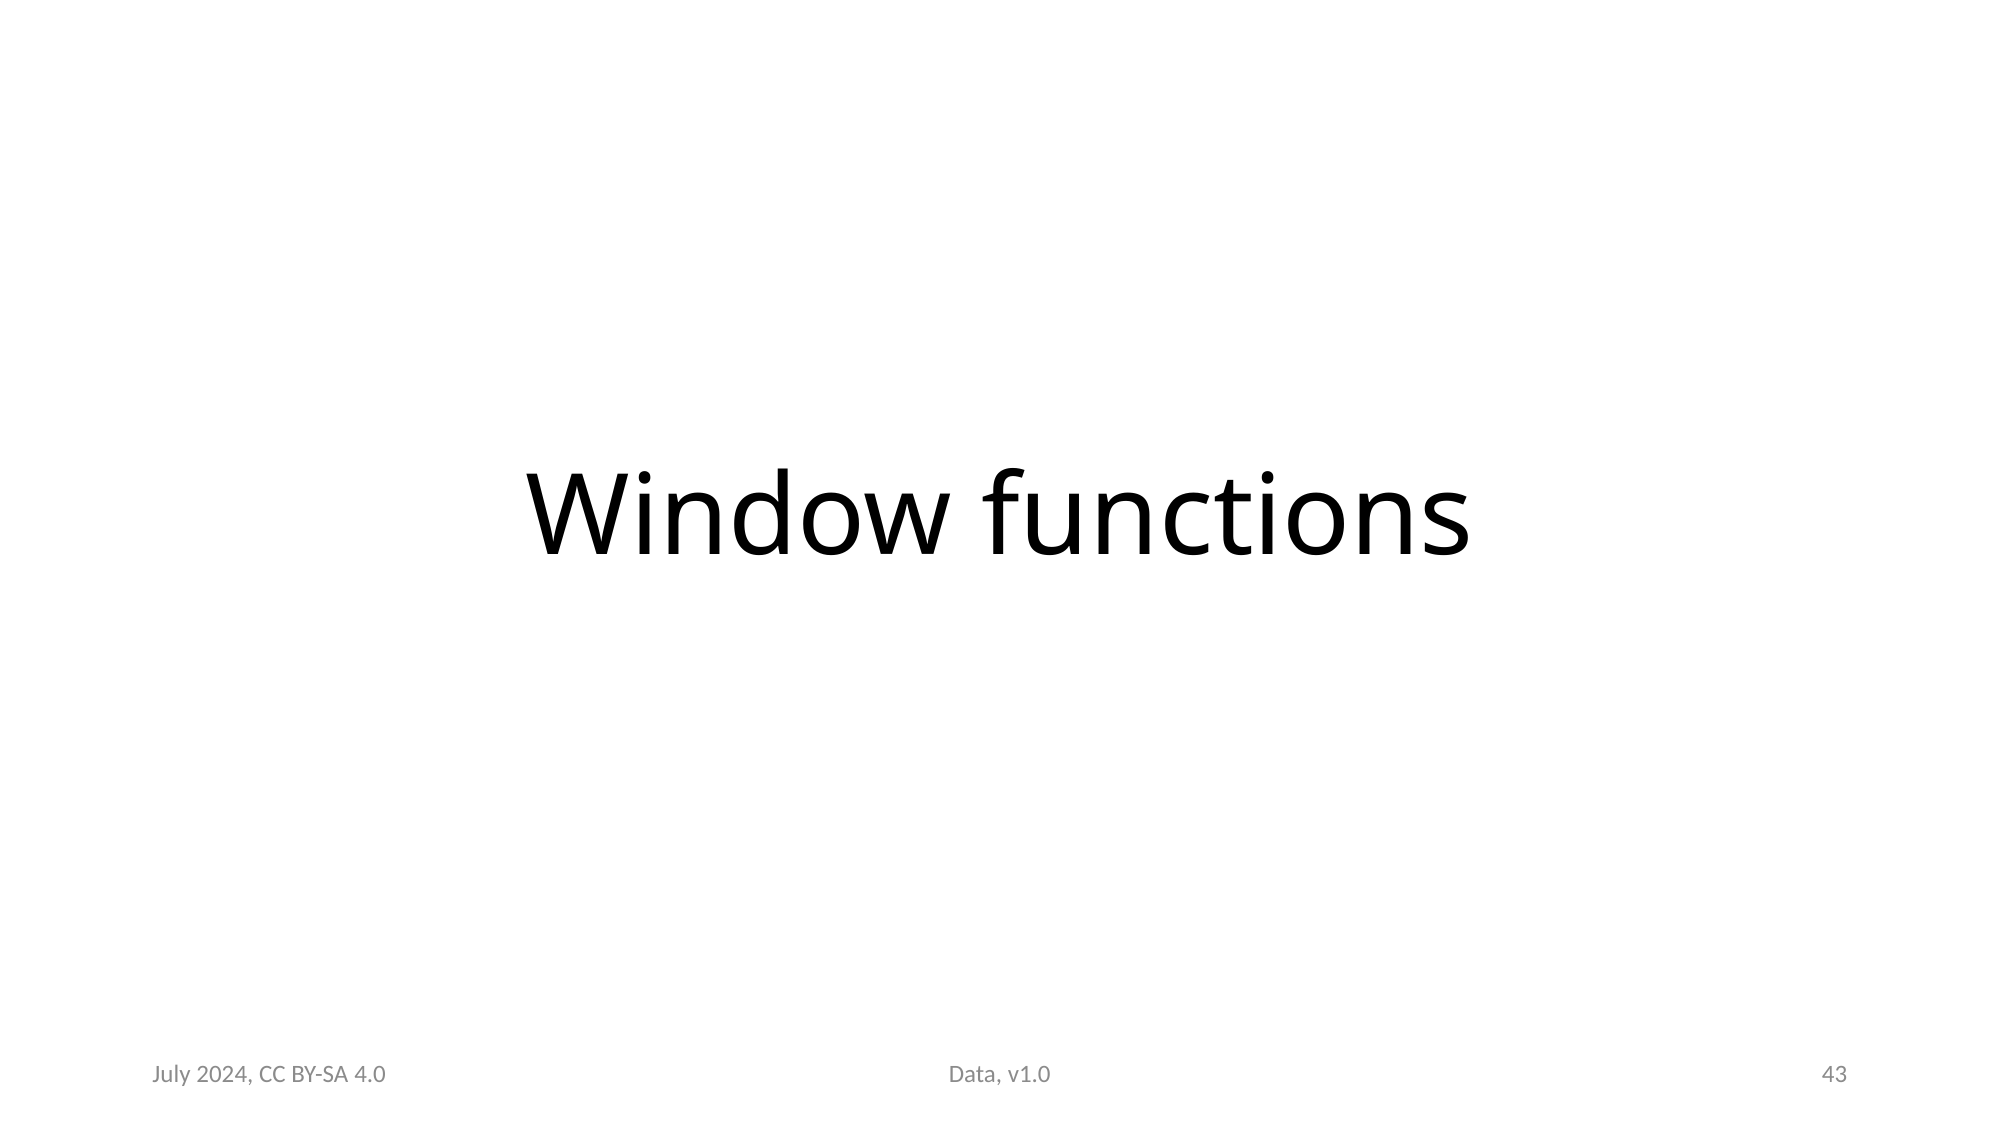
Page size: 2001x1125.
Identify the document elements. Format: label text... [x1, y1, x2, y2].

footer Data, v1.0 [662, 1042, 1338, 1103]
slide_number 43 [1412, 1042, 1863, 1103]
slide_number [137, 1042, 588, 1103]
title Window functions [137, 444, 1863, 593]
